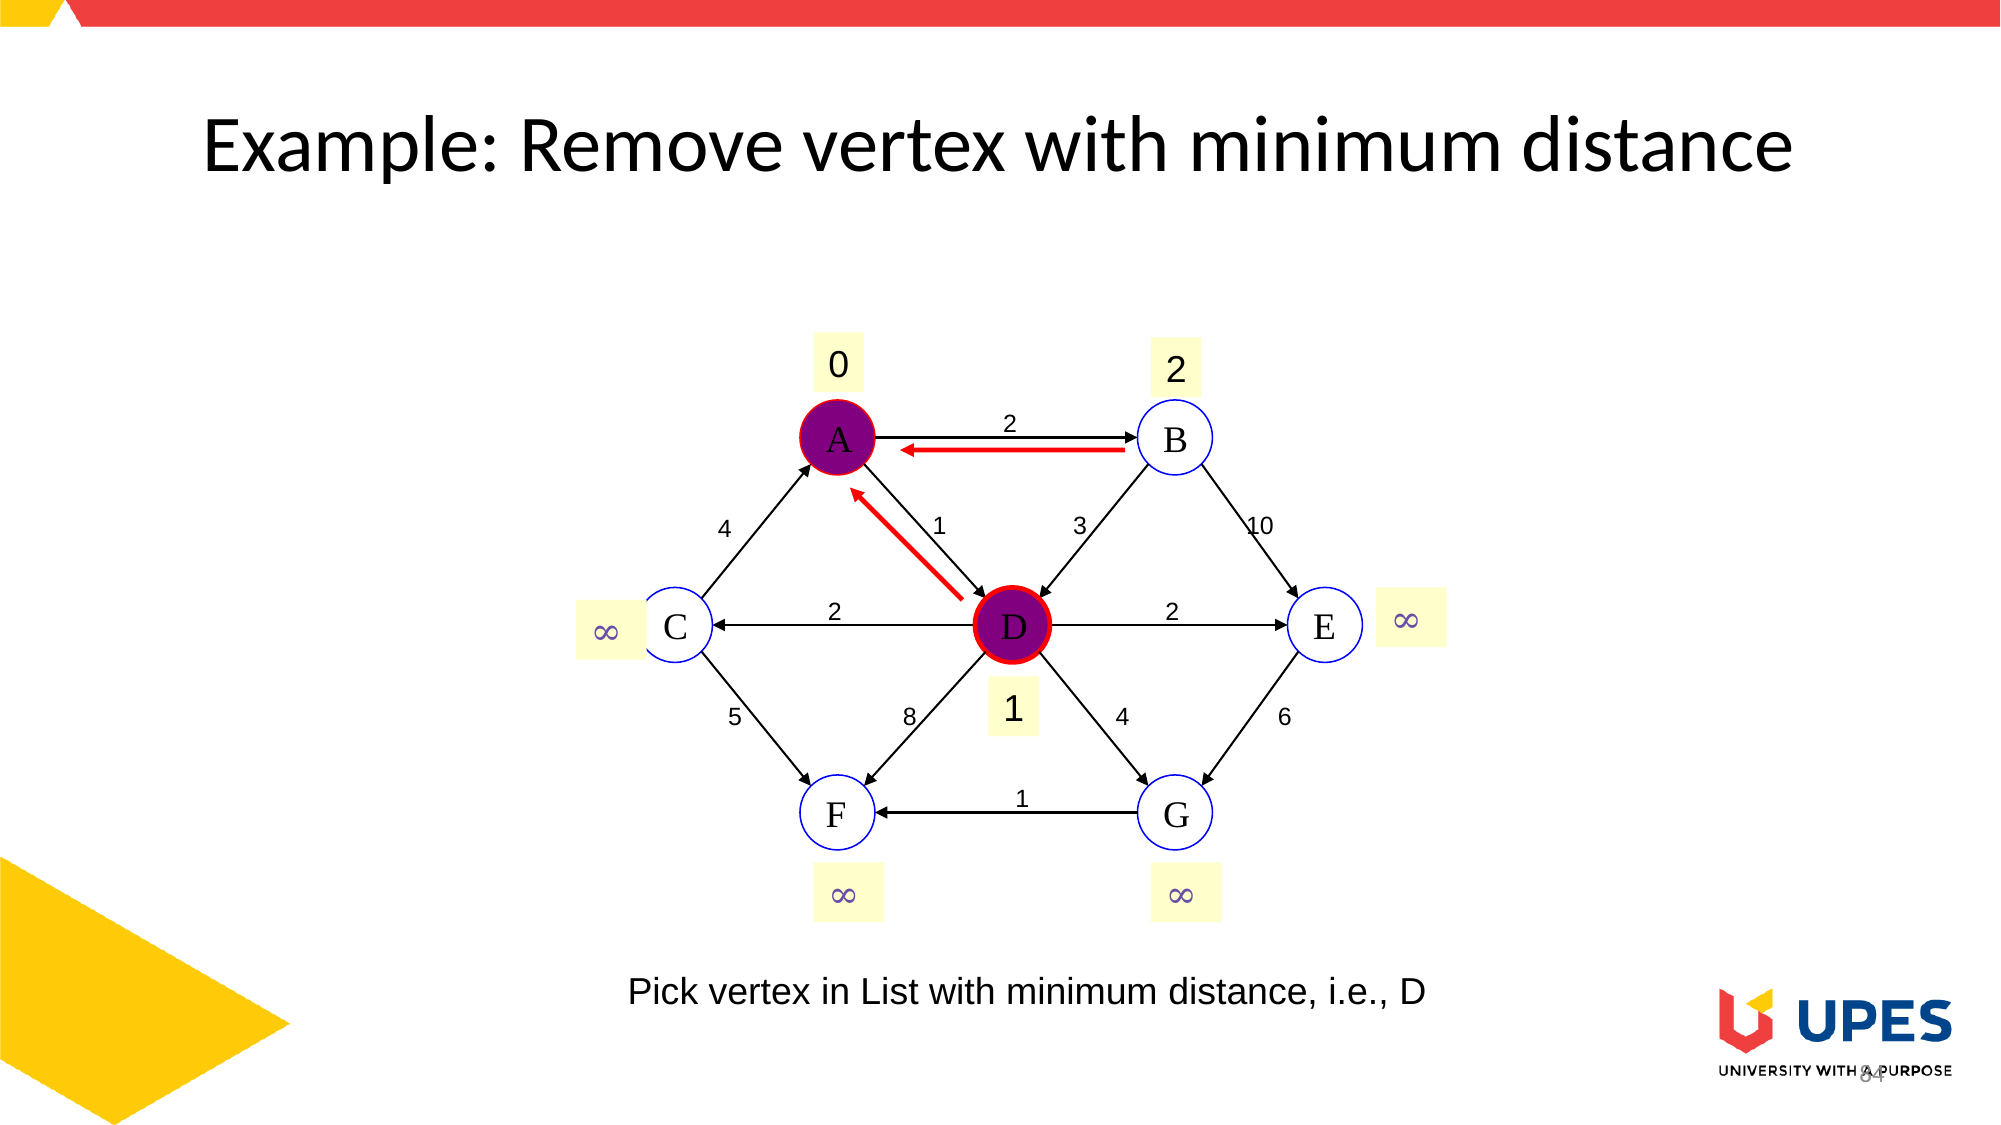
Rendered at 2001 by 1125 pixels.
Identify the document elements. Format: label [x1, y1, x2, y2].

picture [0, 0, 2001, 1125]
title [99, 45, 1900, 233]
slide_number [1433, 1042, 1900, 1103]
text_box [574, 332, 1448, 924]
text_box [612, 959, 1442, 1019]
